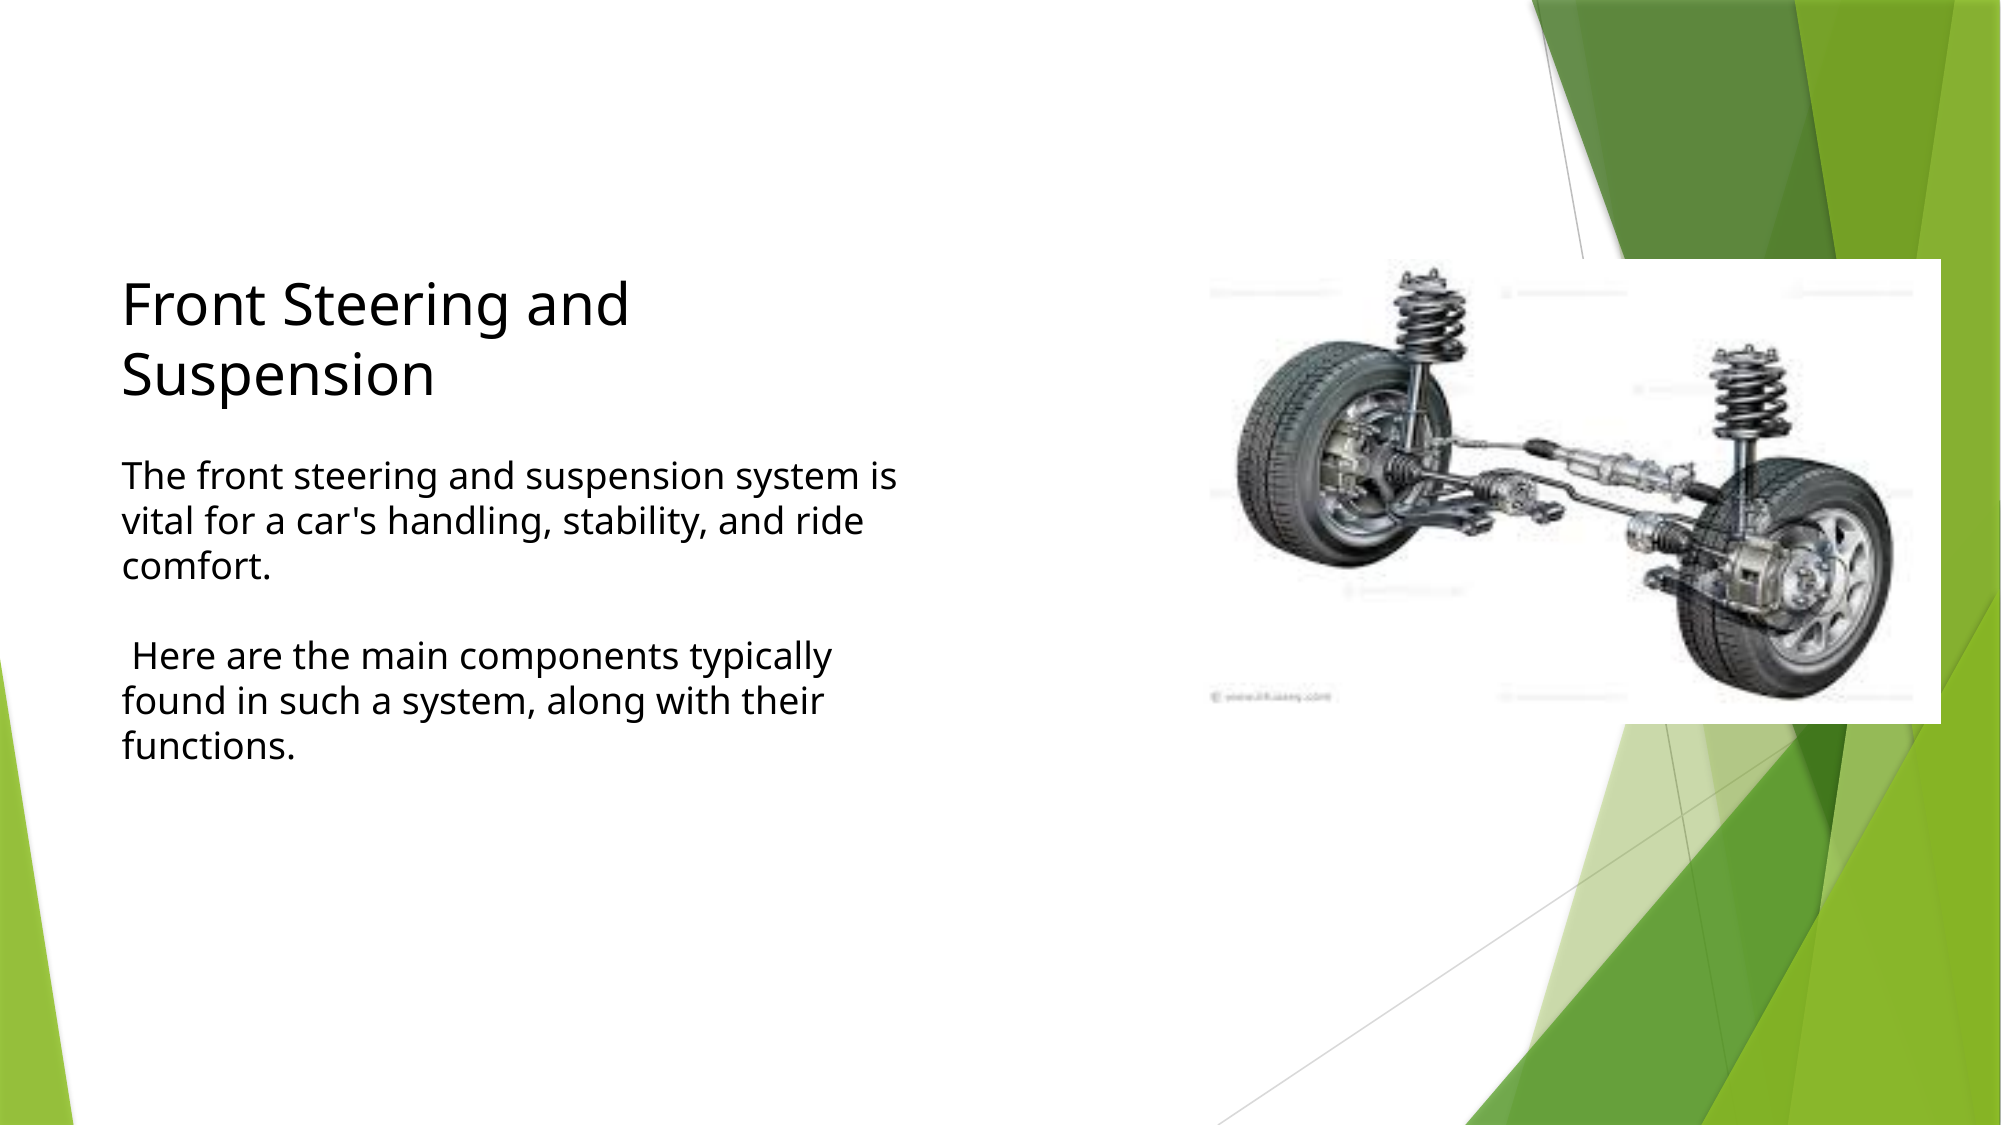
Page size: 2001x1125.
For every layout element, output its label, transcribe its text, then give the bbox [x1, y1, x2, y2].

text_box Front Steering and Suspension The front steering and suspension system is vital for a car's handling, stability, and ride comfort. Here are the main components typically found in such a system, along with their functions. [106, 259, 959, 910]
picture [1188, 259, 1941, 725]
